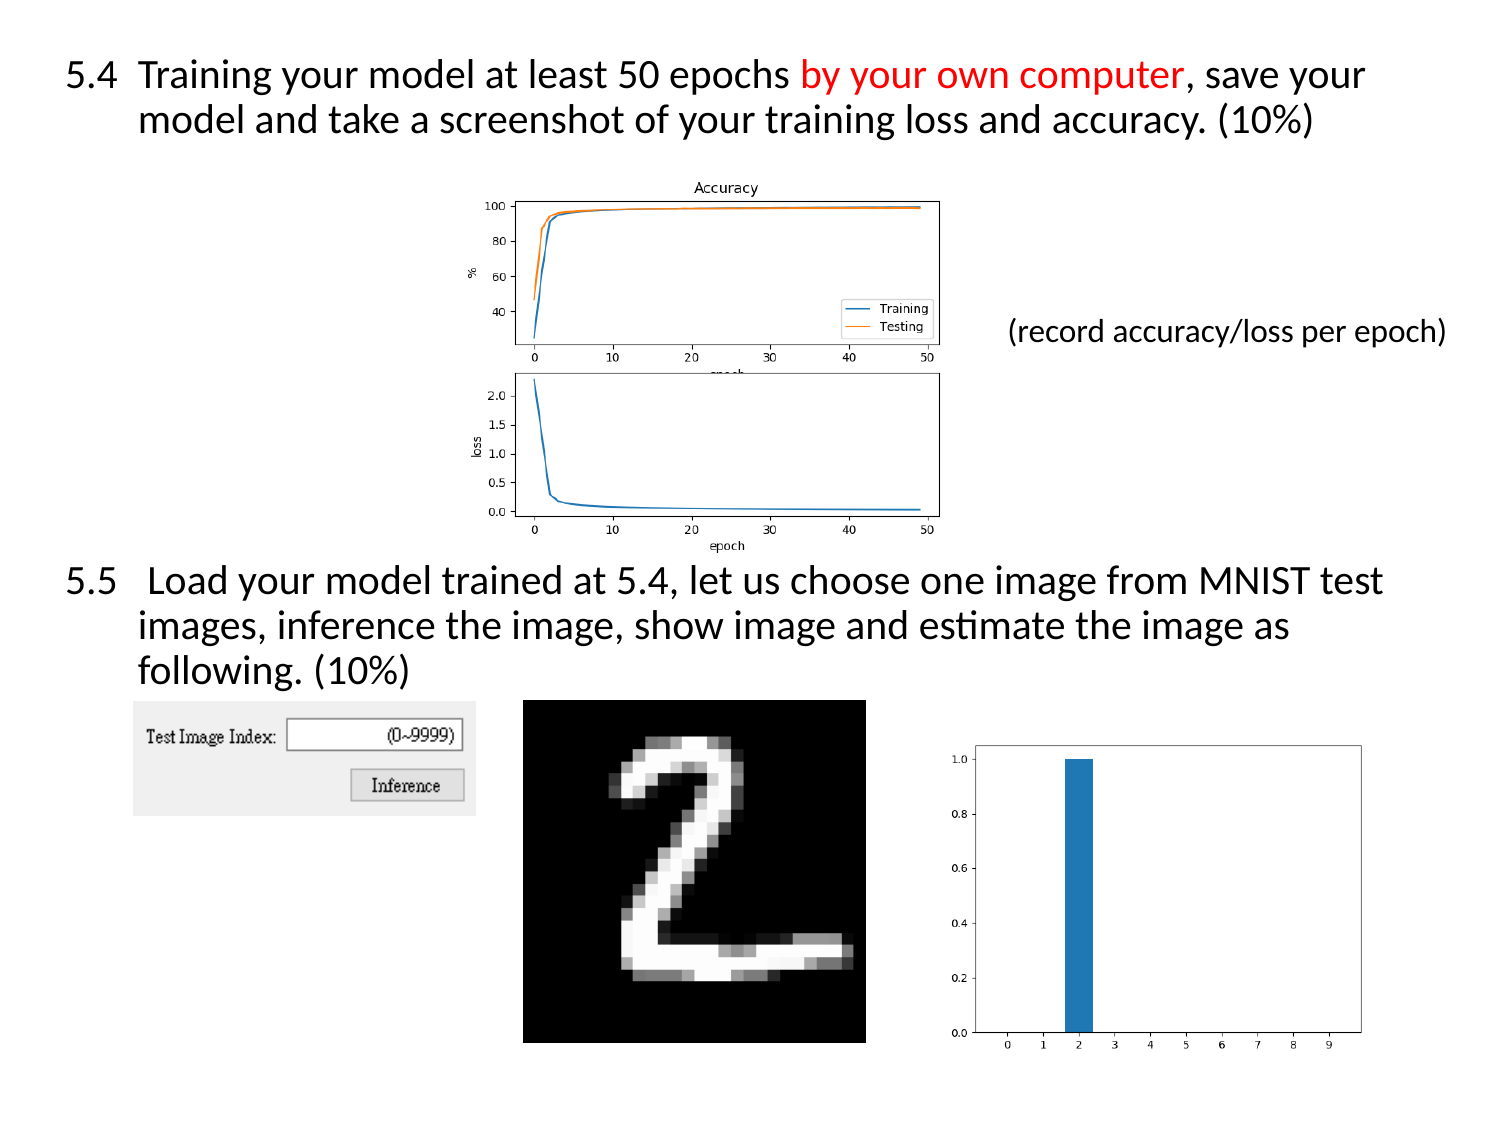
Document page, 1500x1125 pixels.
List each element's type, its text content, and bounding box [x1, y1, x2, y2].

picture [446, 151, 994, 562]
text_box 5.4 Training your model at least 50 epochs by your own computer, save your model and take a screenshot of your training loss and accuracy. (10%) 5.5 Load your model trained at 5.4, let us choose one image from MNIST test images, inference the image, show image and estimate the image as following. (10%) [50, 44, 1450, 1069]
picture [913, 700, 1410, 1073]
picture [523, 700, 866, 1044]
picture [132, 700, 476, 816]
text_box (record accuracy/loss per epoch) [998, 301, 1479, 357]
